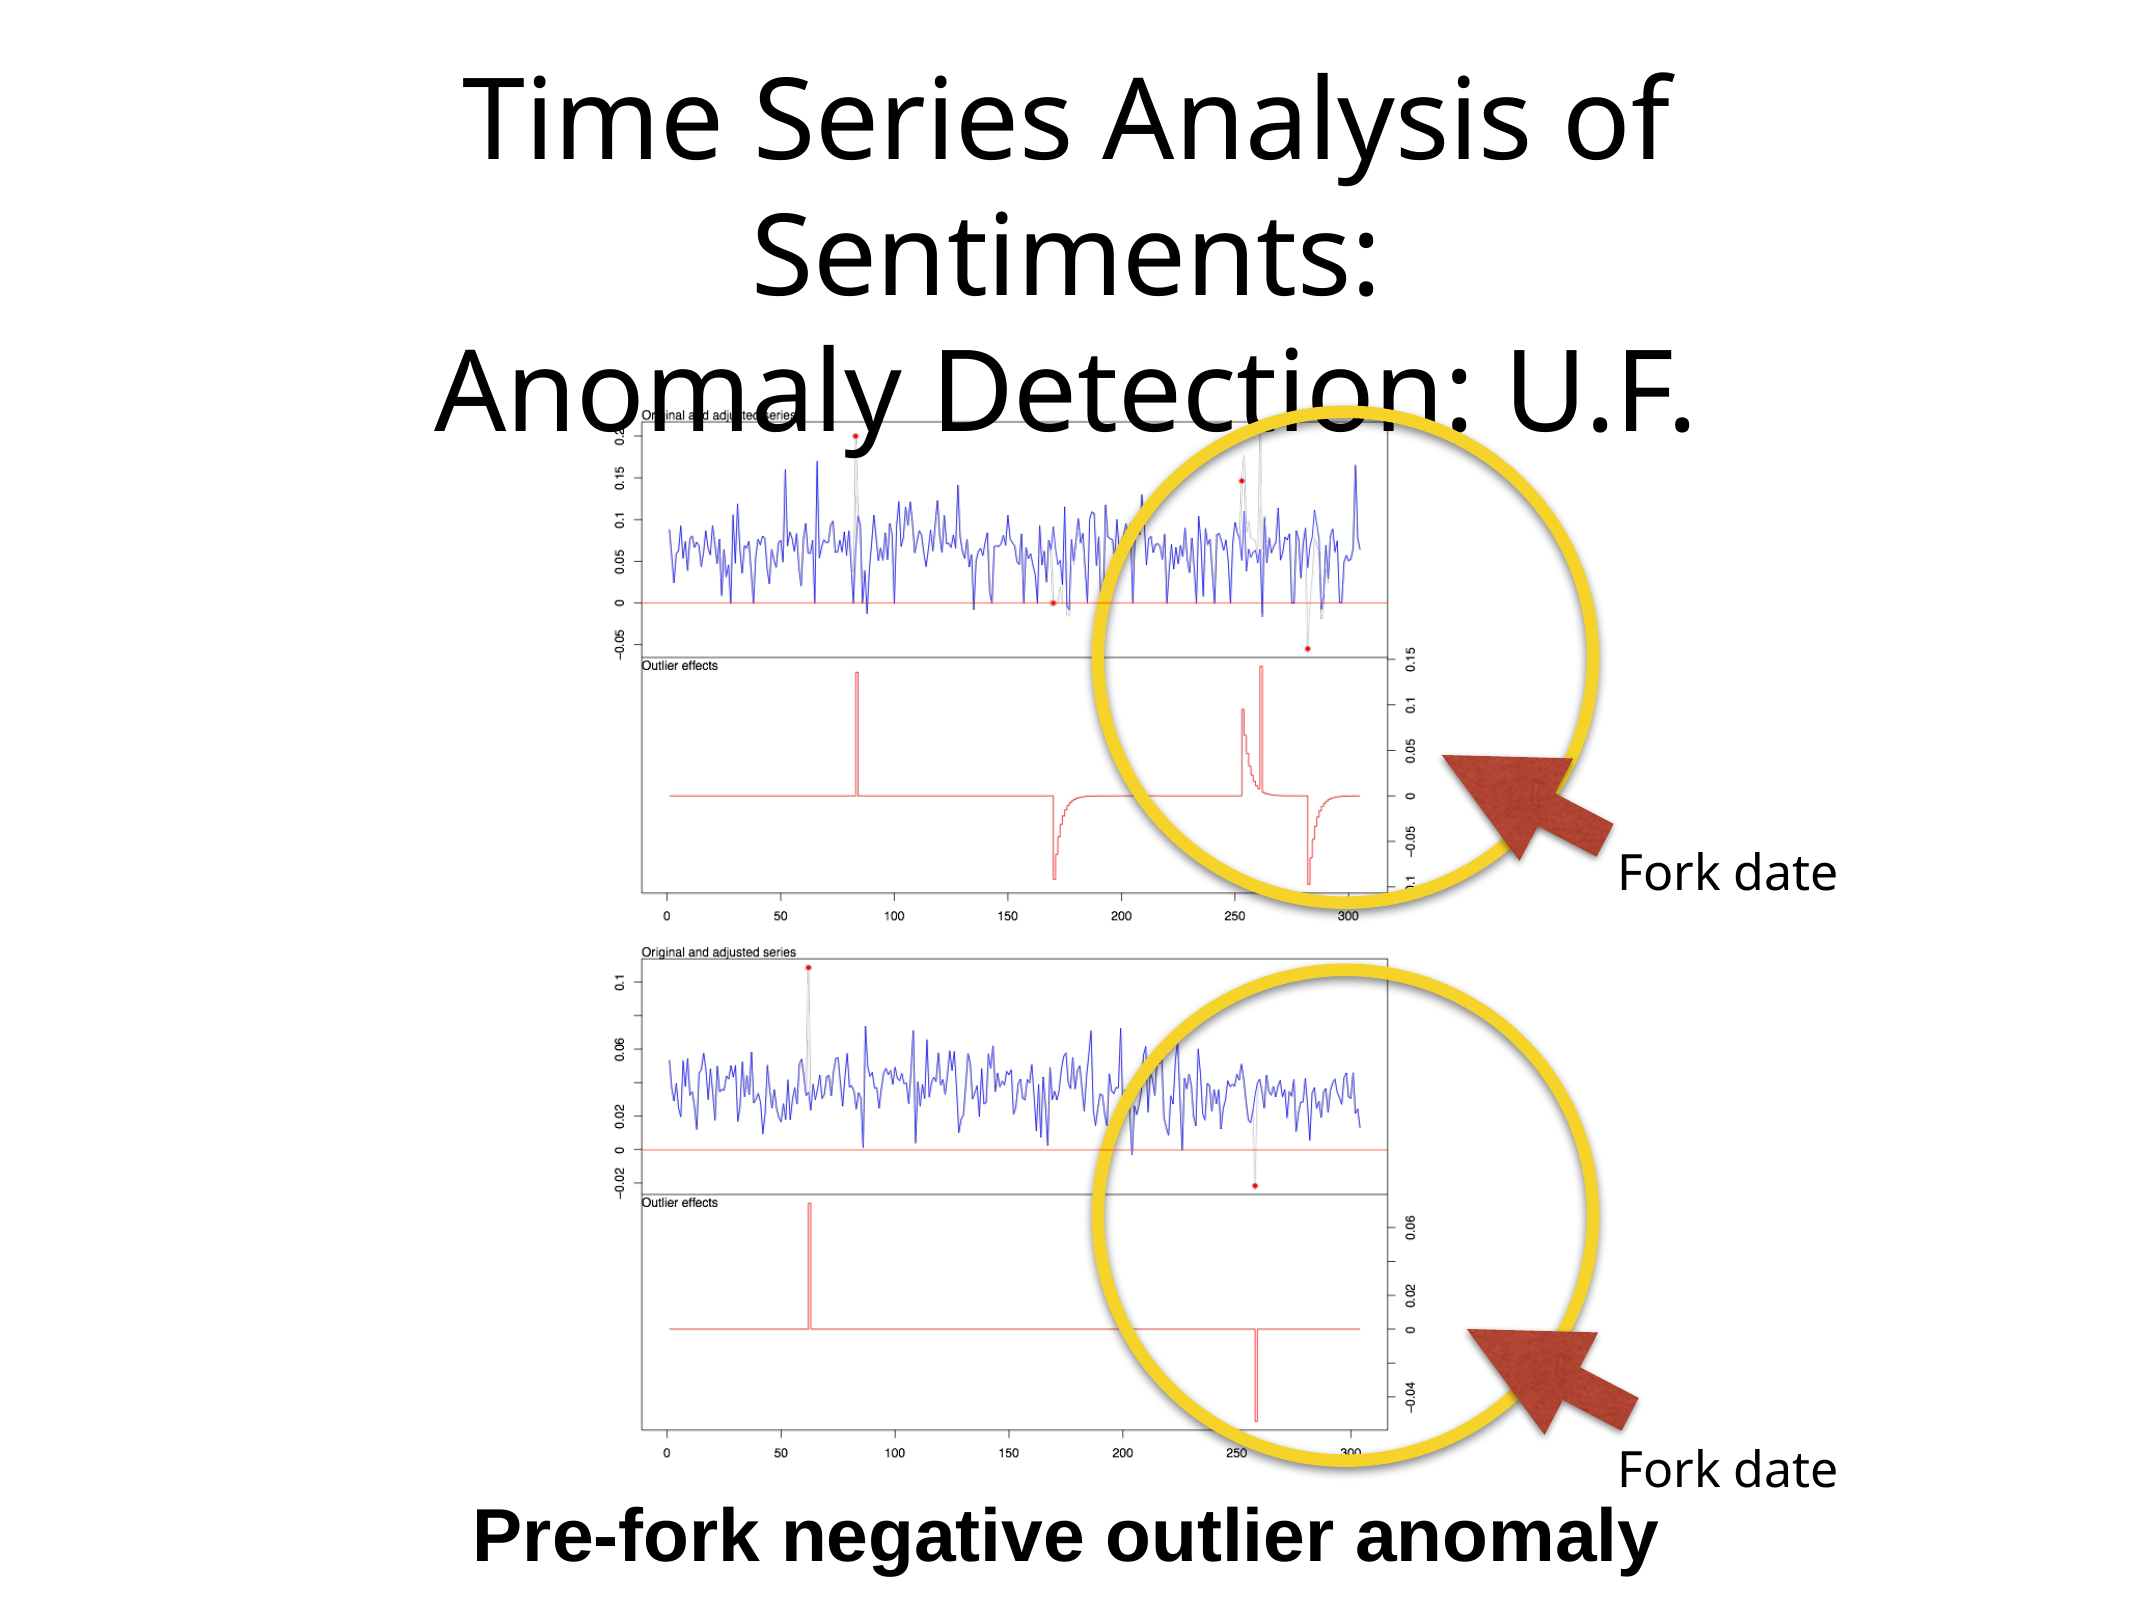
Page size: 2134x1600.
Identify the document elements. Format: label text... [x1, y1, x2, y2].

text_box Fork date [1558, 1429, 1898, 1506]
text_box [1428, 425, 1594, 889]
picture [597, 377, 1420, 1475]
text_box [1441, 754, 1614, 861]
text_box Pre-fork negative outlier anomaly [464, 1477, 1669, 1585]
text_box [1428, 983, 1594, 1447]
text_box Fork date [1558, 832, 1898, 909]
text_box [1466, 1328, 1639, 1435]
title Time Series Analysis of Sentiments: Anomaly Detection: U.F. [155, 72, 1978, 428]
